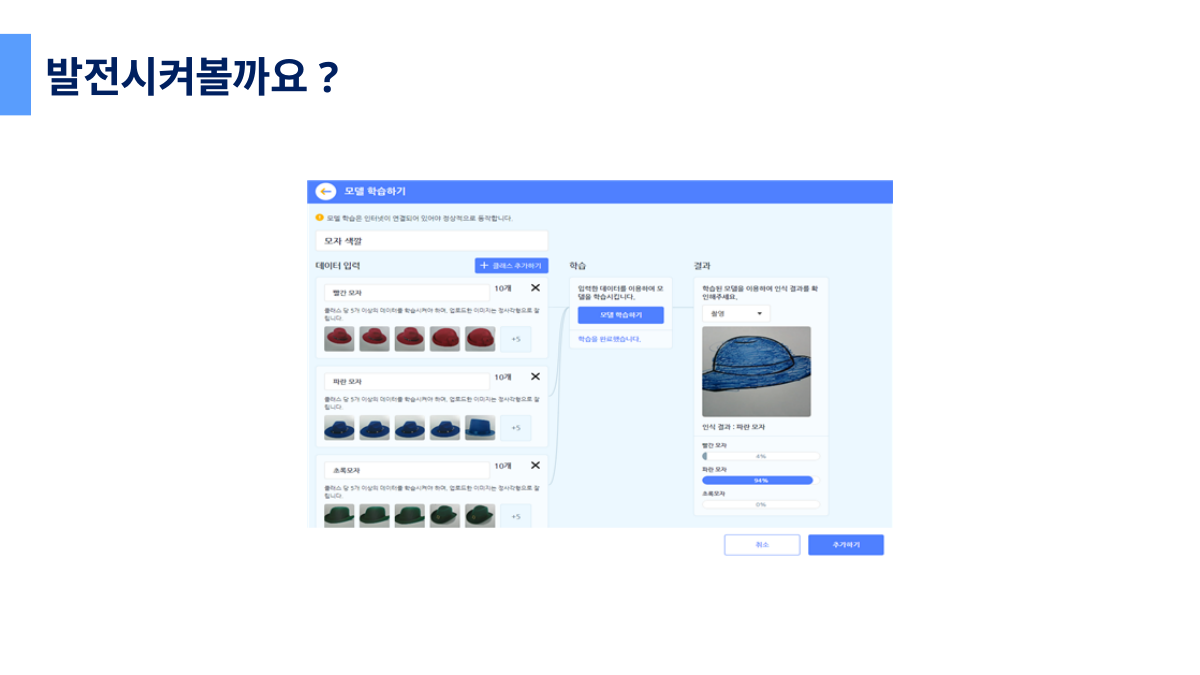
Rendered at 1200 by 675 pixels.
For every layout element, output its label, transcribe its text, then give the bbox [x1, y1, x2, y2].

text_box [0, 33, 32, 116]
picture [307, 180, 893, 558]
text_box 발전시켜볼까요? [32, 43, 712, 109]
